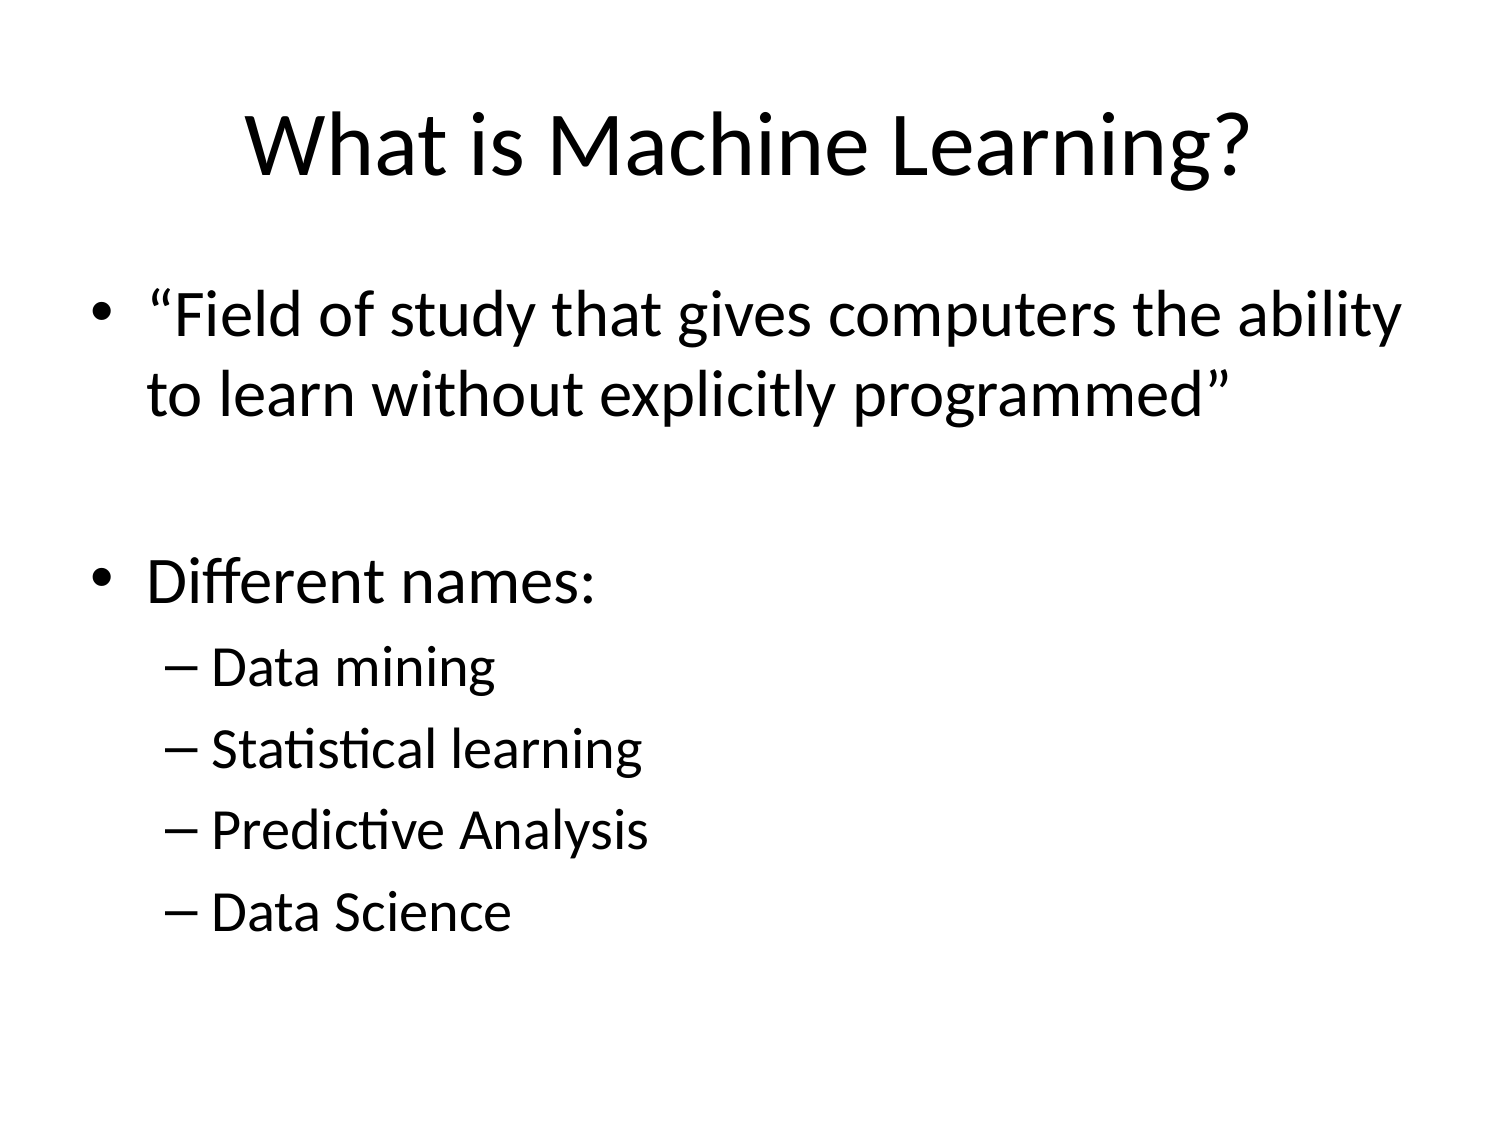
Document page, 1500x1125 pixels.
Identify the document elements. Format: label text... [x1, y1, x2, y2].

title What is Machine Learning? [75, 45, 1425, 233]
list “Field of study that gives computers the ability to learn without explicitly programmed” Different names: Data mining Statistical learning Predictive Analysis Data Science [75, 262, 1425, 1005]
